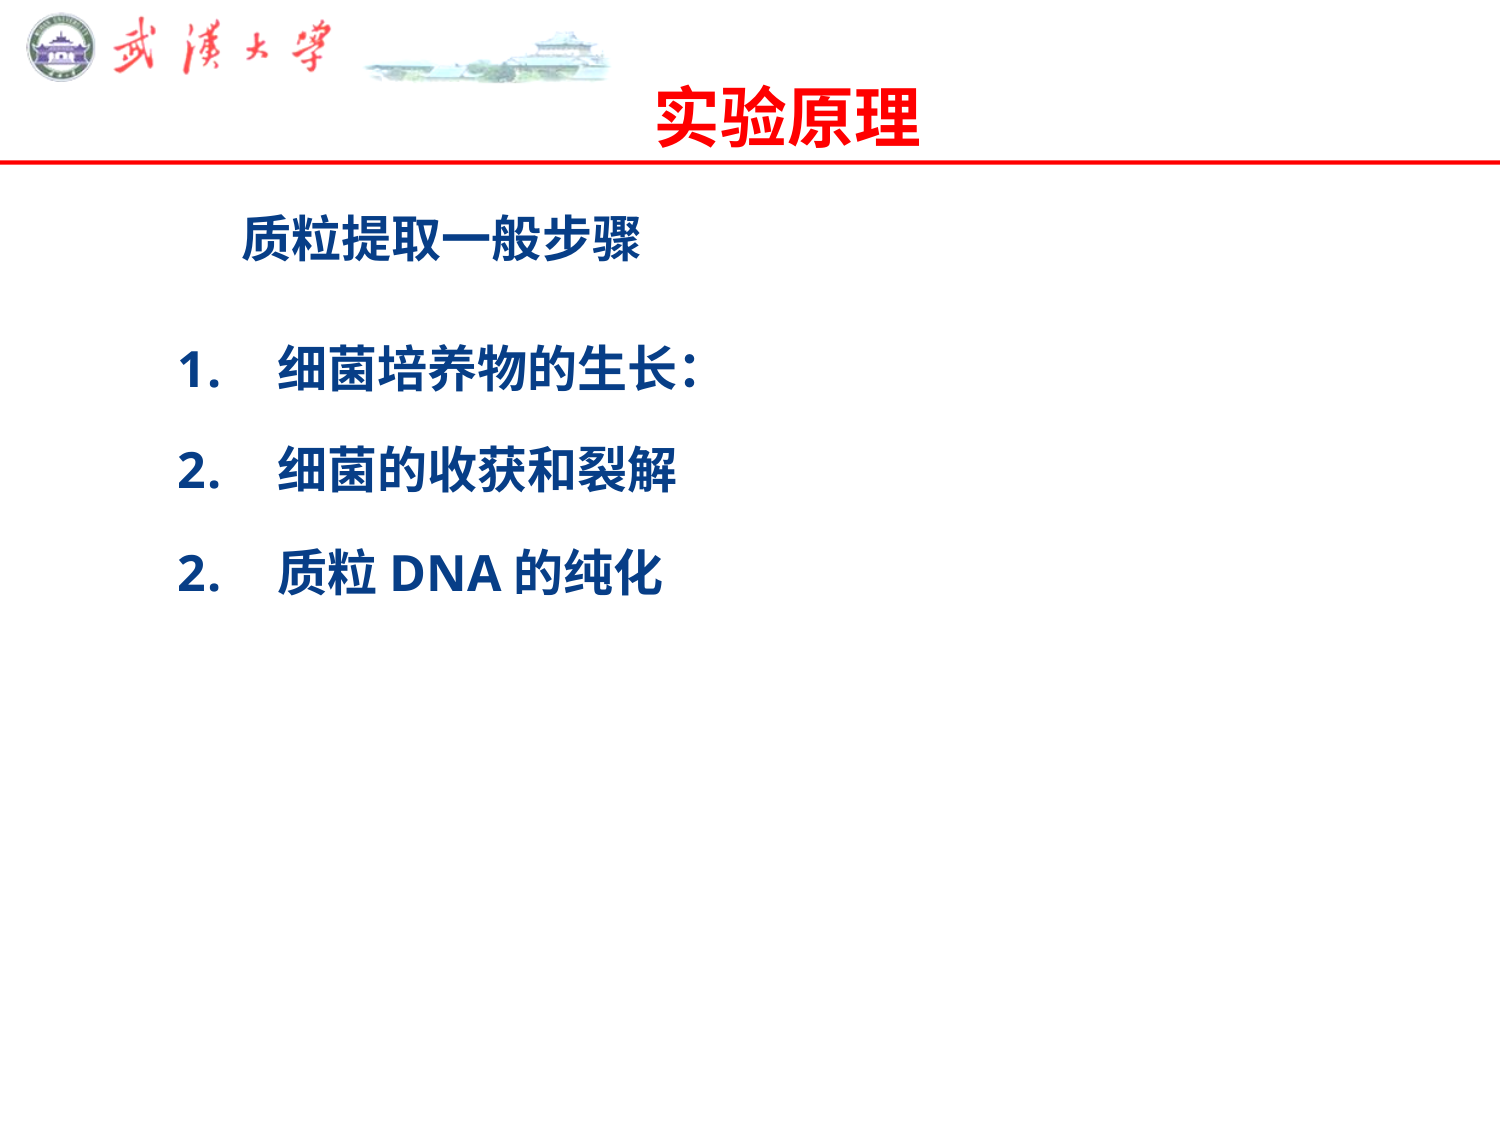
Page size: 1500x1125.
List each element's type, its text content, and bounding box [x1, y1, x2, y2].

text_box 质粒提取一般步骤 [227, 199, 657, 275]
text_box [74, 262, 1288, 525]
list 细菌培养物的生长： 细菌的收获和裂解 质粒DNA的纯化 [162, 287, 1338, 513]
text_box [24, 10, 625, 88]
title 实验原理 [112, 62, 1463, 250]
